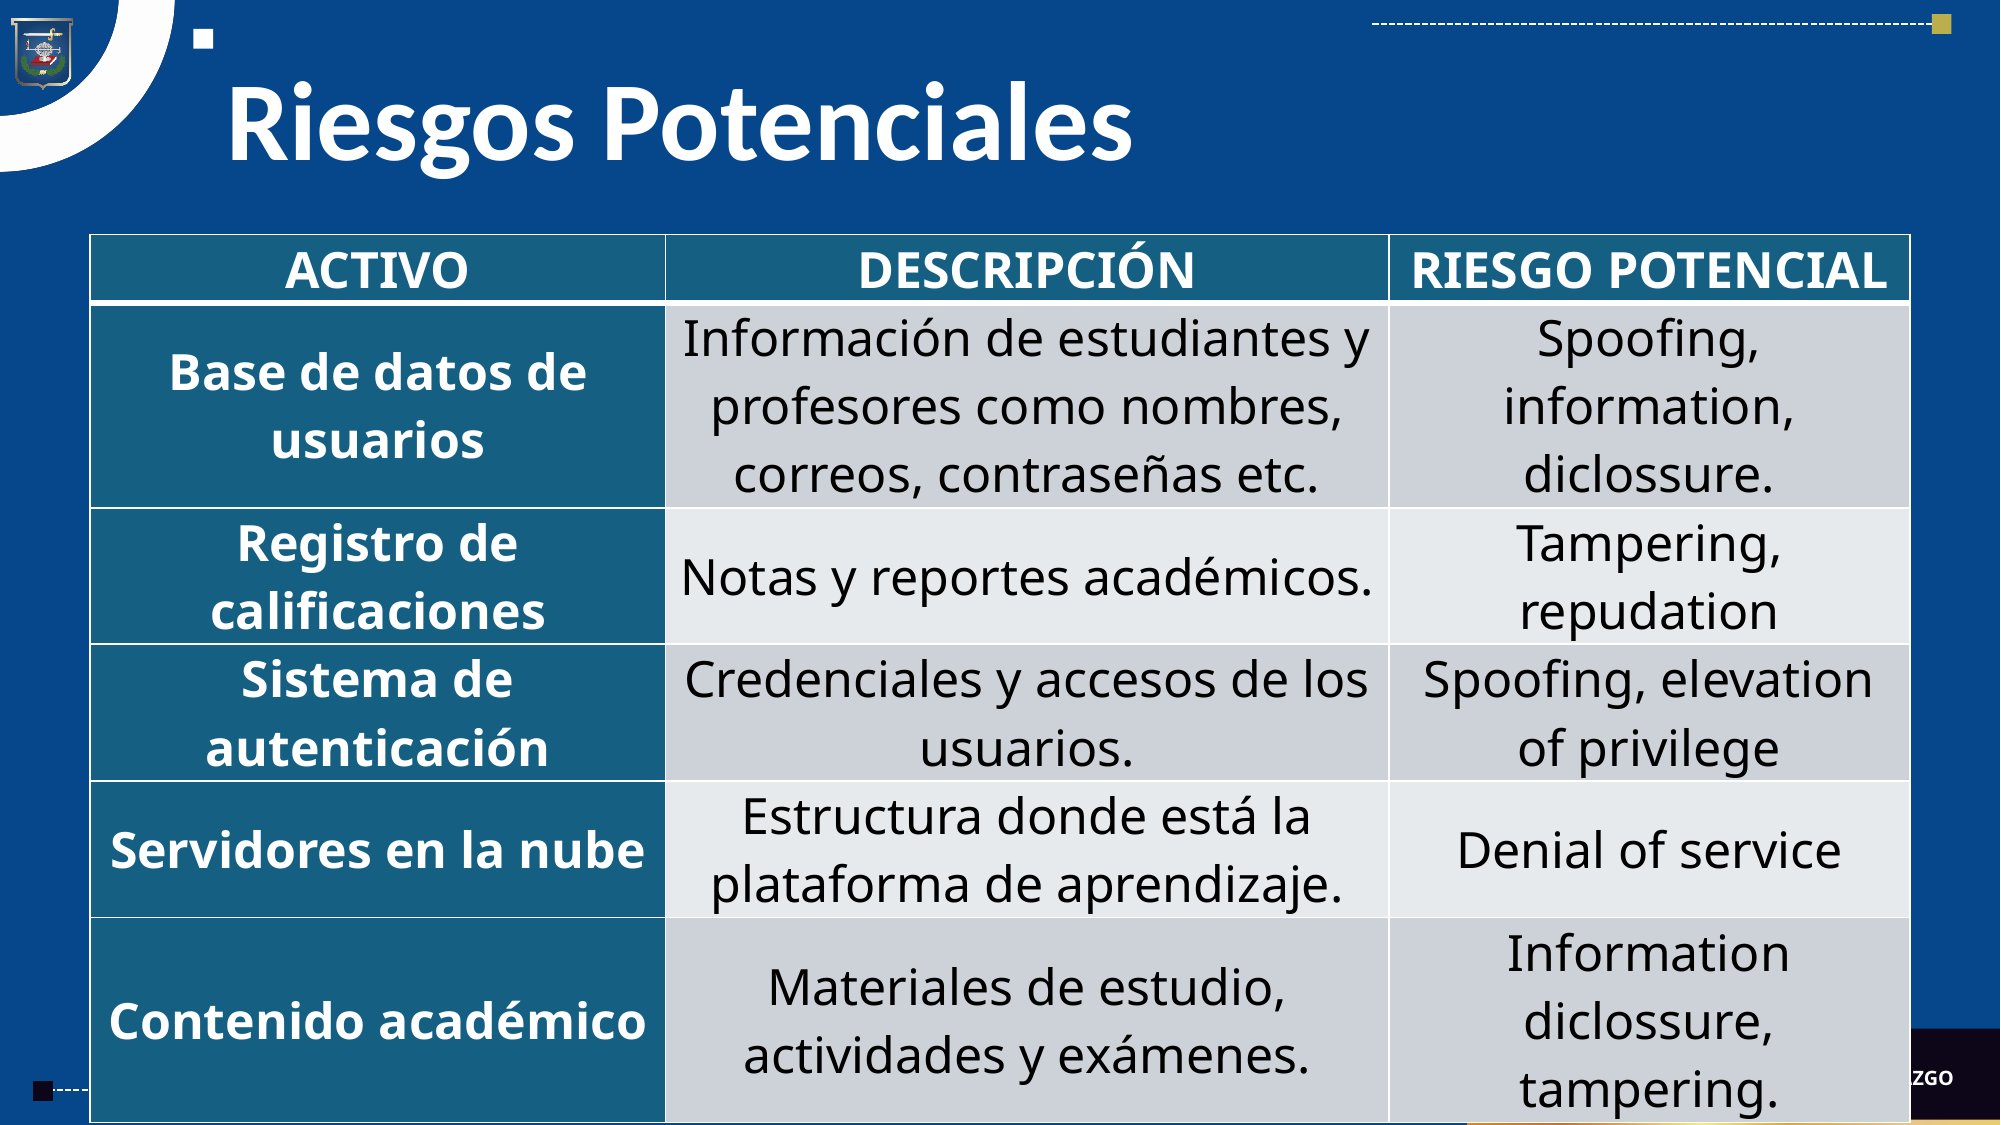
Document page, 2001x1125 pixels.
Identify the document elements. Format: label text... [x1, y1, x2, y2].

table_cell Estructura donde está la plataforma de aprendizaje. [666, 782, 1388, 917]
table_cell Tampering, repudation [1390, 509, 1909, 643]
table_cell Denial of service [1390, 782, 1909, 917]
table_cell Contenido académico [91, 918, 665, 1122]
picture [1467, 1120, 2000, 1125]
table_cell Sistema de autenticación [91, 645, 665, 780]
table_header DESCRIPCIÓN [666, 235, 1388, 300]
table_cell Información de estudiantes y profesores como nombres, correos, contraseñas etc. [666, 306, 1388, 507]
table_header ACTIVO [91, 235, 665, 300]
table_cell Registro de calificaciones [91, 509, 665, 643]
picture [0, 0, 175, 172]
table_cell Notas y reportes académicos. [666, 509, 1388, 643]
table_cell Base de datos de usuarios [91, 306, 665, 507]
table_cell Information diclossure, tampering. [1390, 918, 1909, 1122]
table_header RIESGO POTENCIAL [1390, 235, 1909, 300]
title Riesgos Potenciales [211, 6, 1184, 193]
table_cell Spoofing, elevation of privilege [1390, 645, 1909, 780]
table_cell Materiales de estudio, actividades y exámenes. [666, 918, 1388, 1122]
table_cell Servidores en la nube [91, 782, 665, 917]
table_cell Spoofing, information, diclossure. [1390, 306, 1909, 507]
table_cell Credenciales y accesos de los usuarios. [666, 645, 1388, 780]
